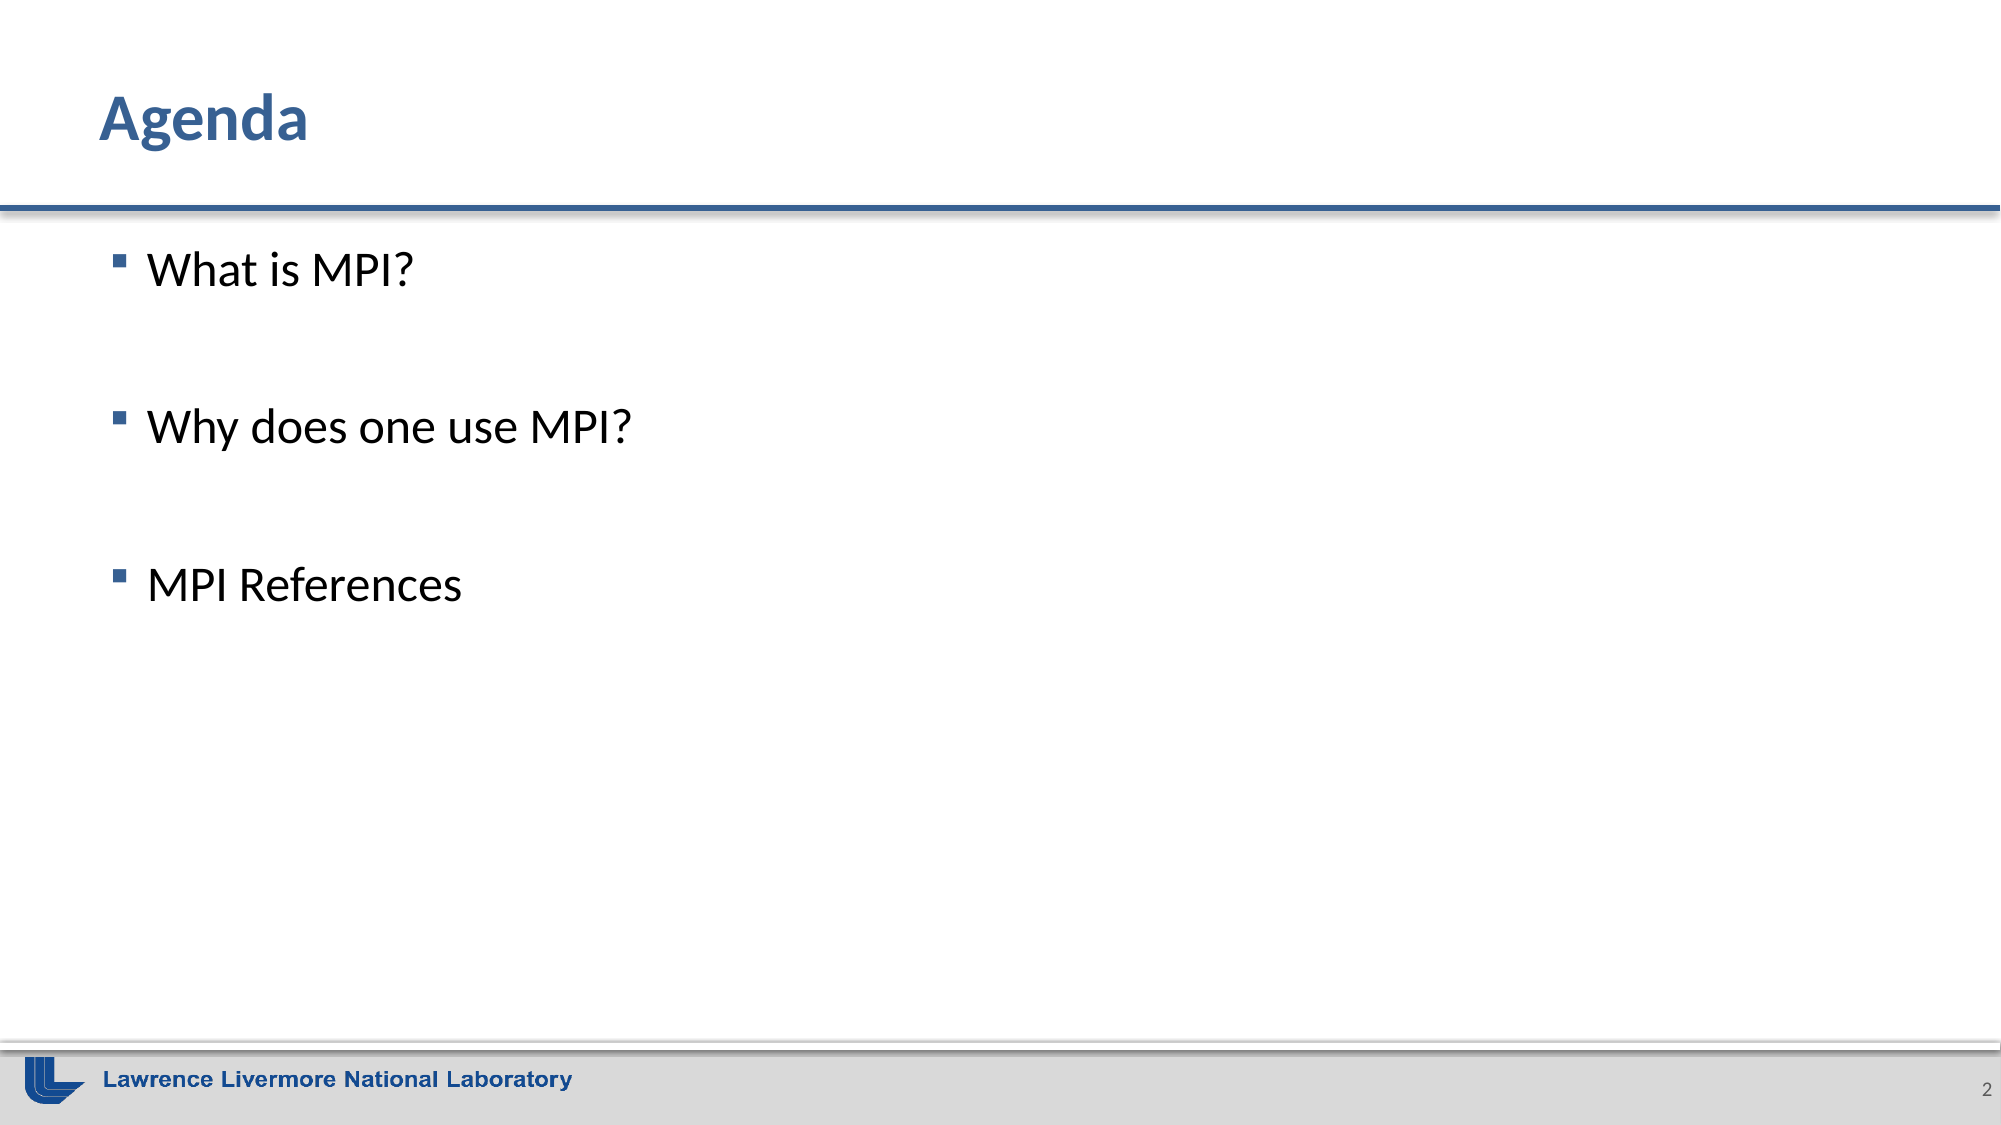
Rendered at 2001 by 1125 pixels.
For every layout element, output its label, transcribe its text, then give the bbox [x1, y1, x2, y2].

list What is MPI? Why does one use MPI? MPI References [99, 236, 1900, 1042]
title Agenda [99, 36, 1900, 202]
picture [25, 1057, 623, 1104]
